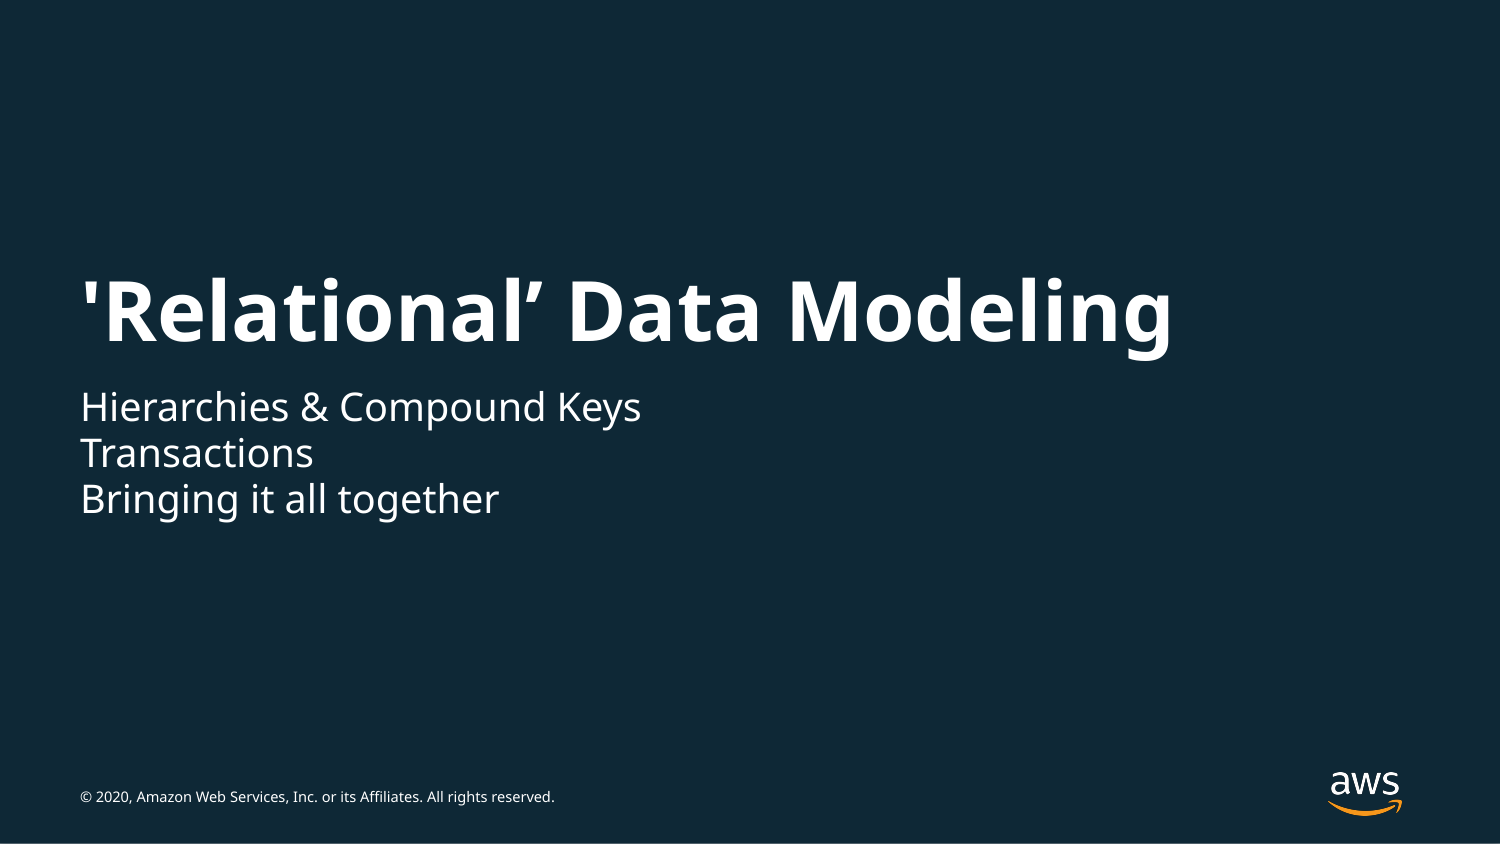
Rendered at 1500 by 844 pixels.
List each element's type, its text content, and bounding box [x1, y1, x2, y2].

title 'Relational’ Data Modeling [65, 231, 1340, 385]
picture [1328, 772, 1402, 816]
text_box Hierarchies & Compound Keys Transactions Bringing it all together [64, 384, 909, 534]
